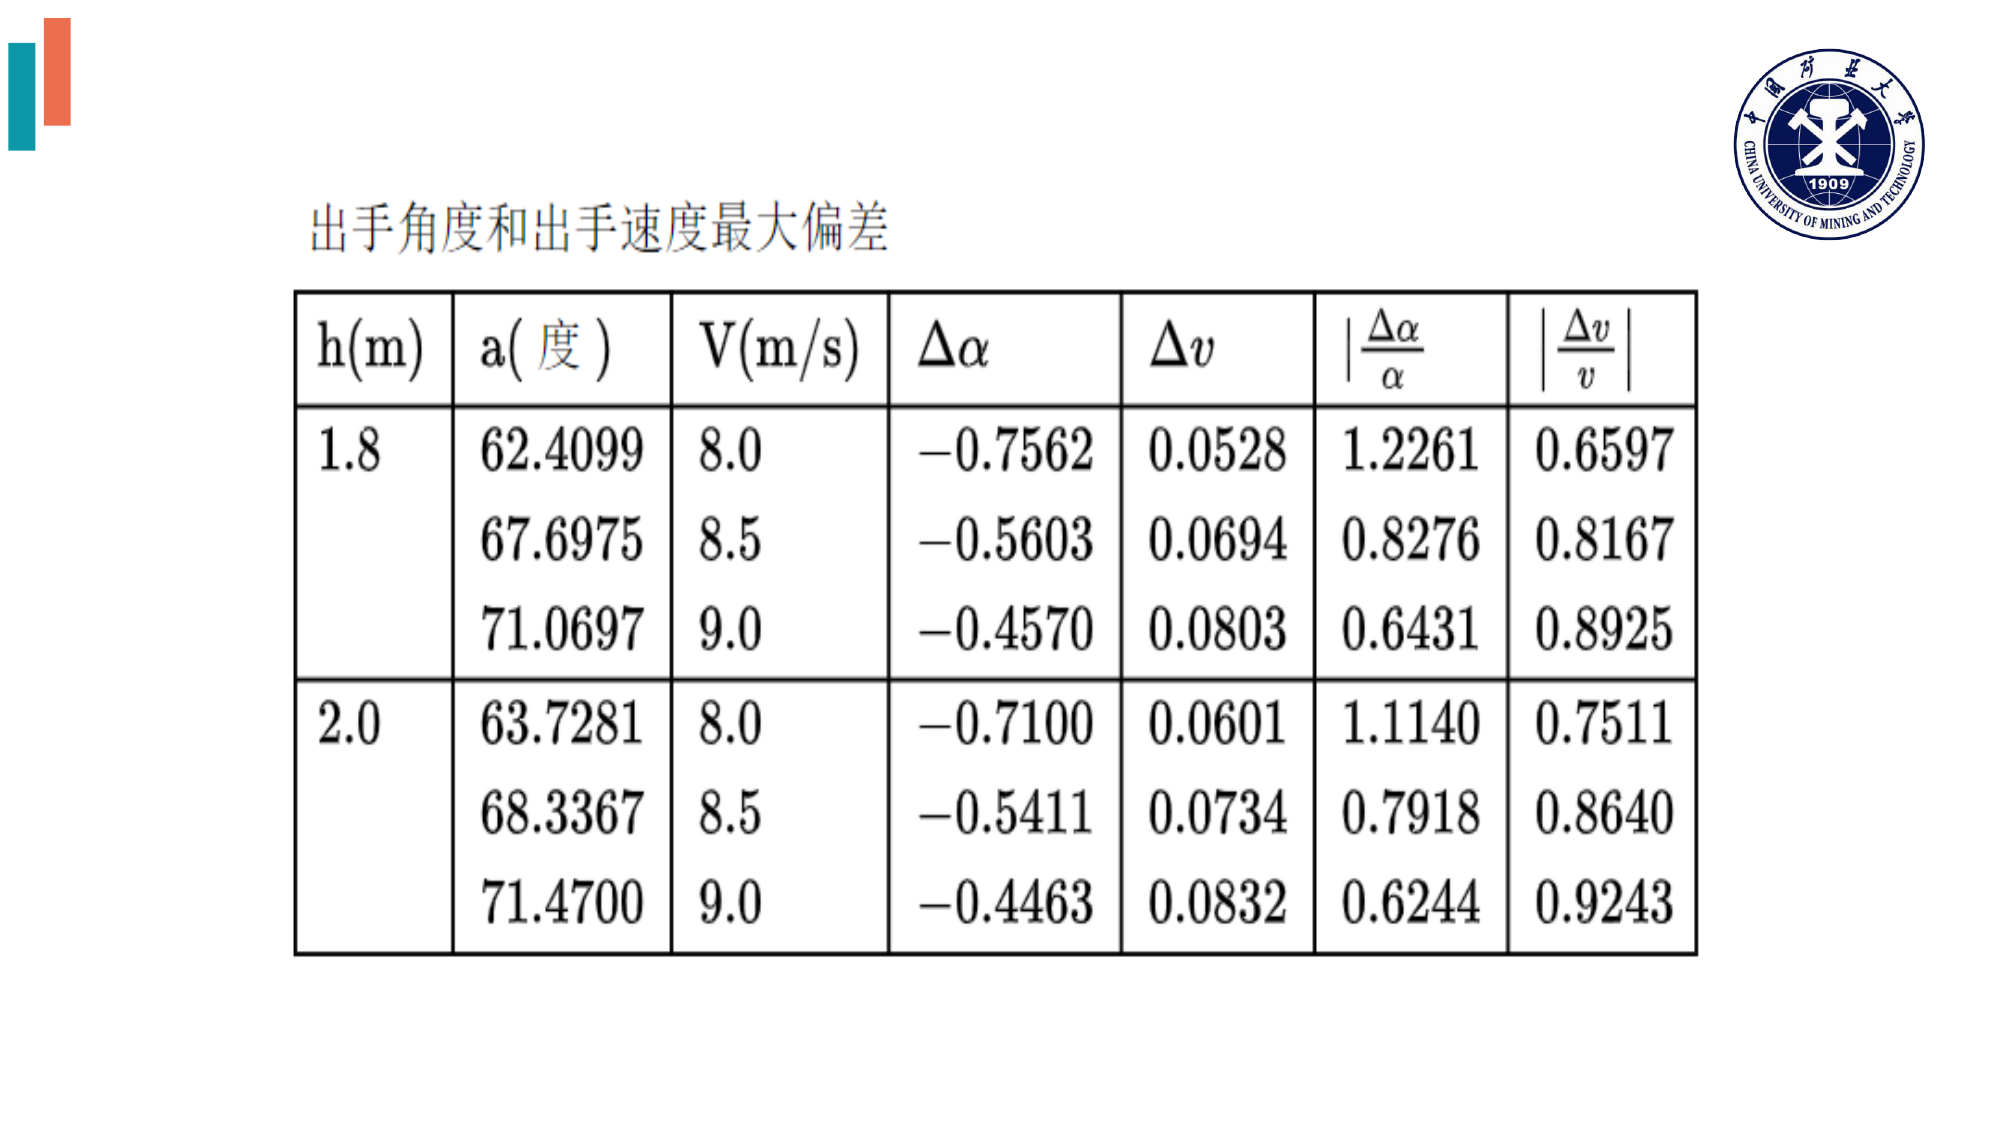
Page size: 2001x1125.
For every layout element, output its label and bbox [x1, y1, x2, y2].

picture [244, 19, 1959, 990]
text_box [43, 17, 72, 127]
text_box [7, 42, 36, 152]
